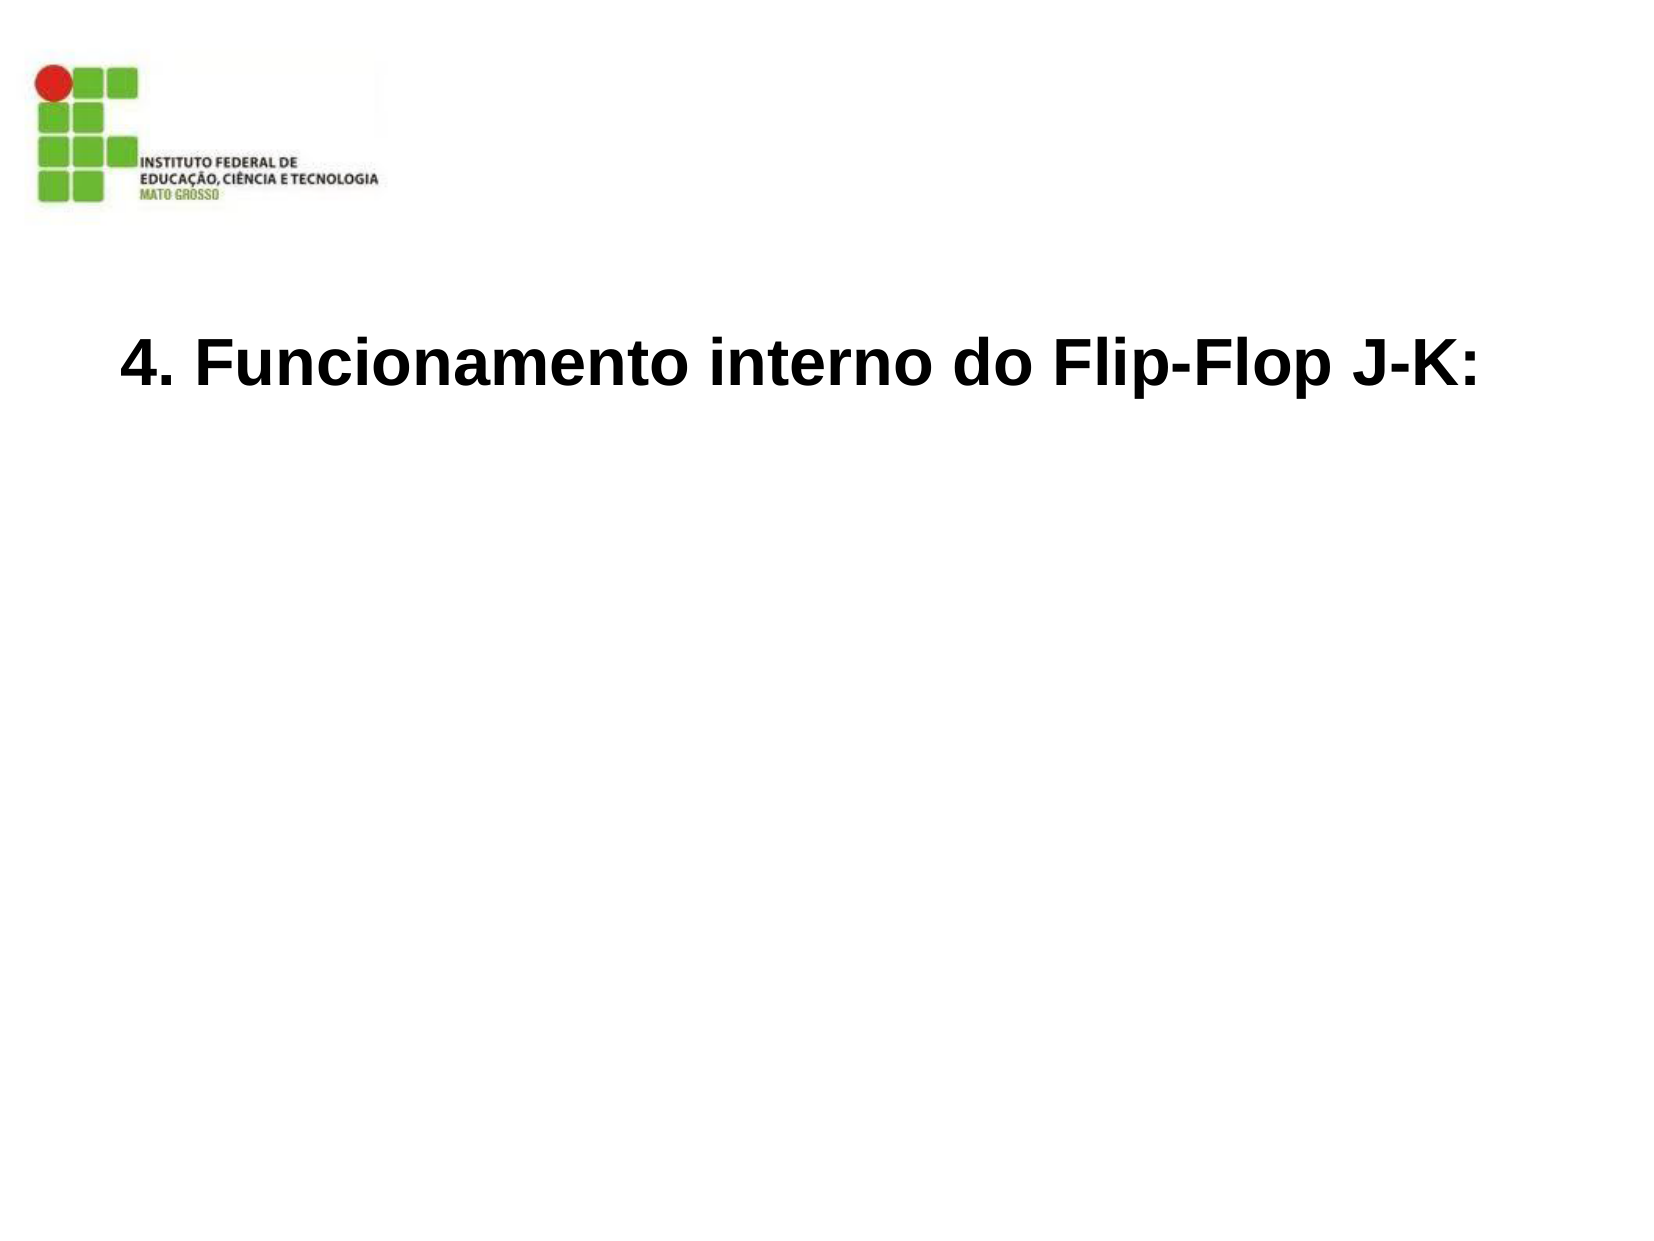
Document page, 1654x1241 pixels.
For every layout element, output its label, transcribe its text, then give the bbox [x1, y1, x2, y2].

list 4. Funcionamento interno do Flip-Flop J-K: [105, 231, 1619, 1193]
picture [0, 0, 413, 233]
